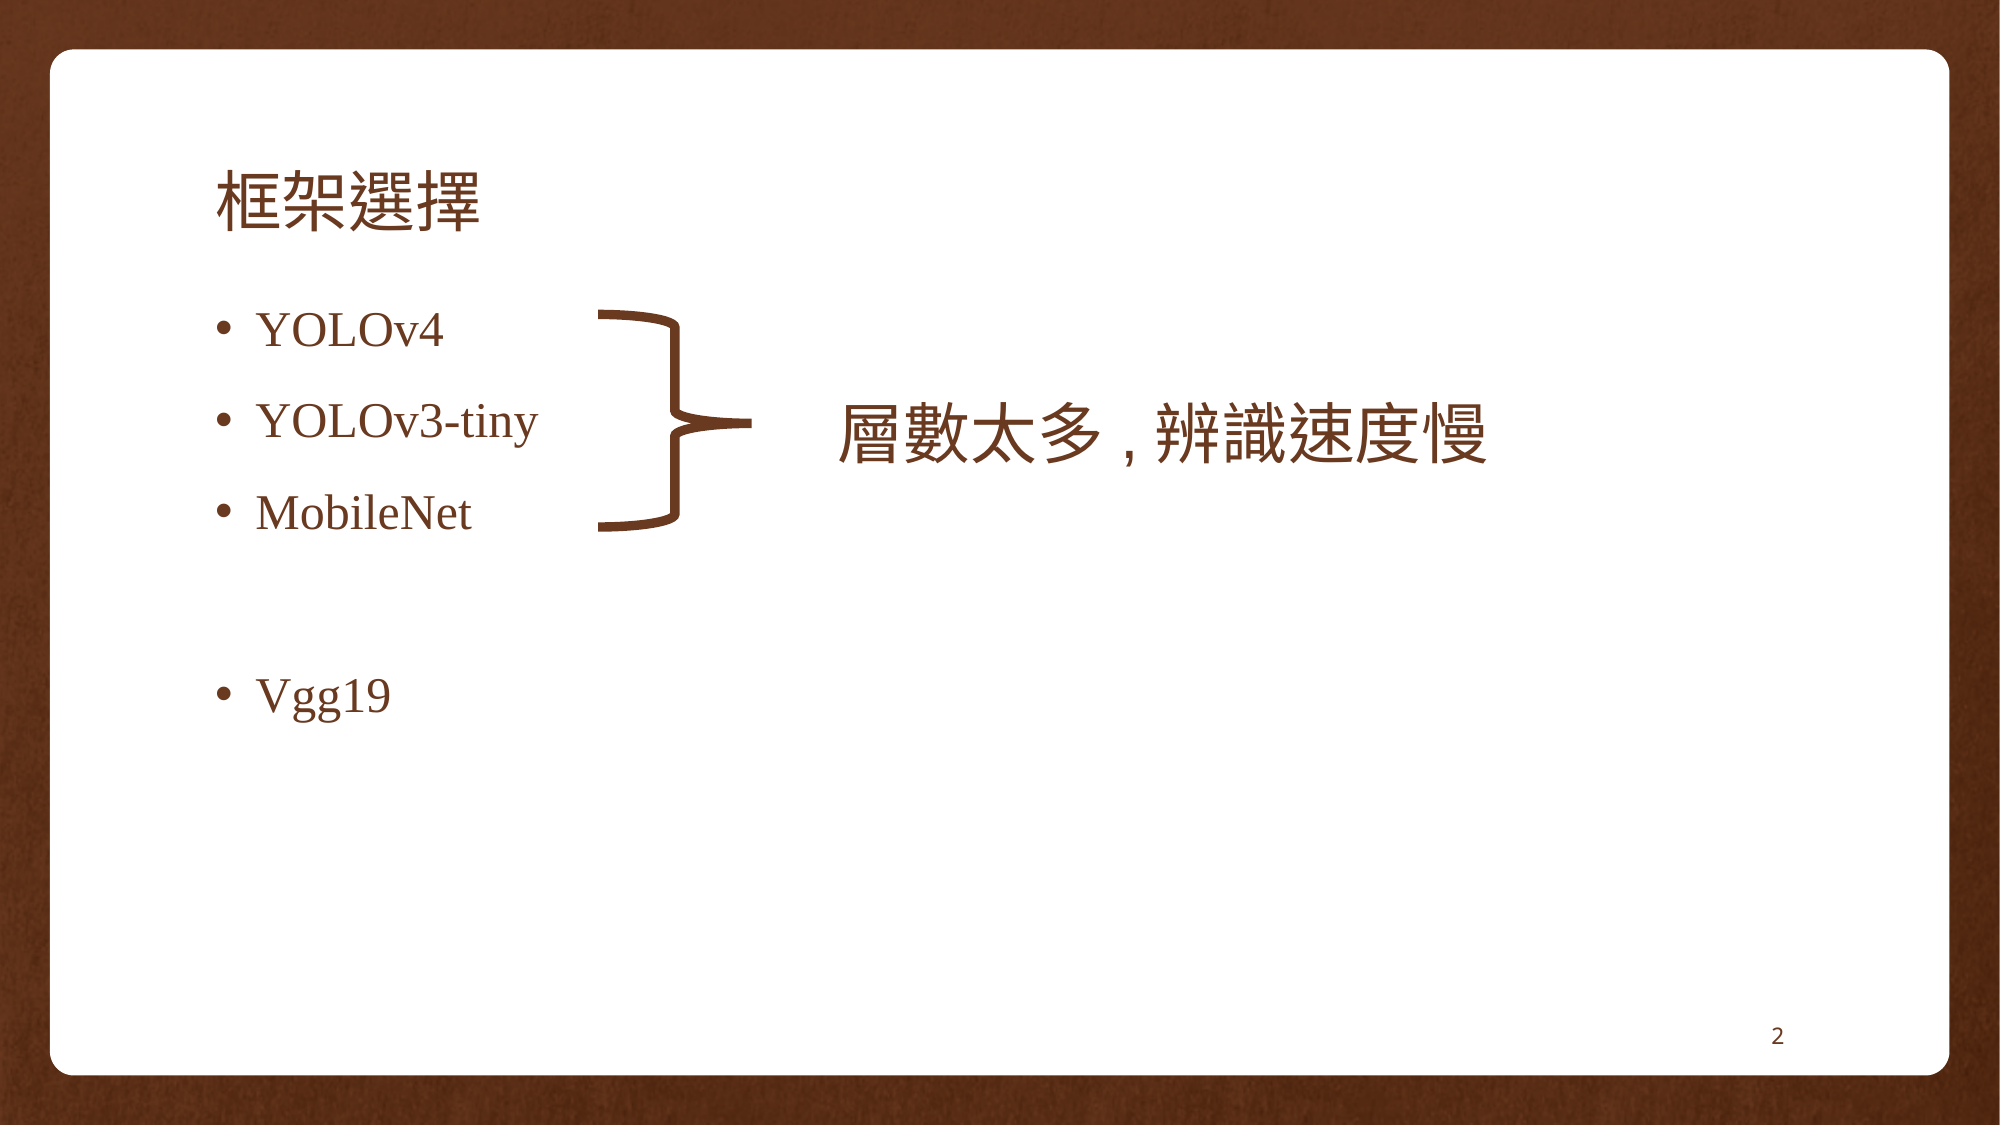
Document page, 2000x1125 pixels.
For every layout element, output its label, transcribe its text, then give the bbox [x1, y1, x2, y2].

text_box 層數太多,辨識速度慢 [822, 384, 1519, 480]
list YOLOv4 YOLOv3-tiny MobileNet Vgg19 [199, 295, 1800, 996]
text_box [598, 313, 752, 528]
title 框架選擇 [199, 55, 1800, 248]
slide_number 2 [1682, 1012, 1800, 1063]
